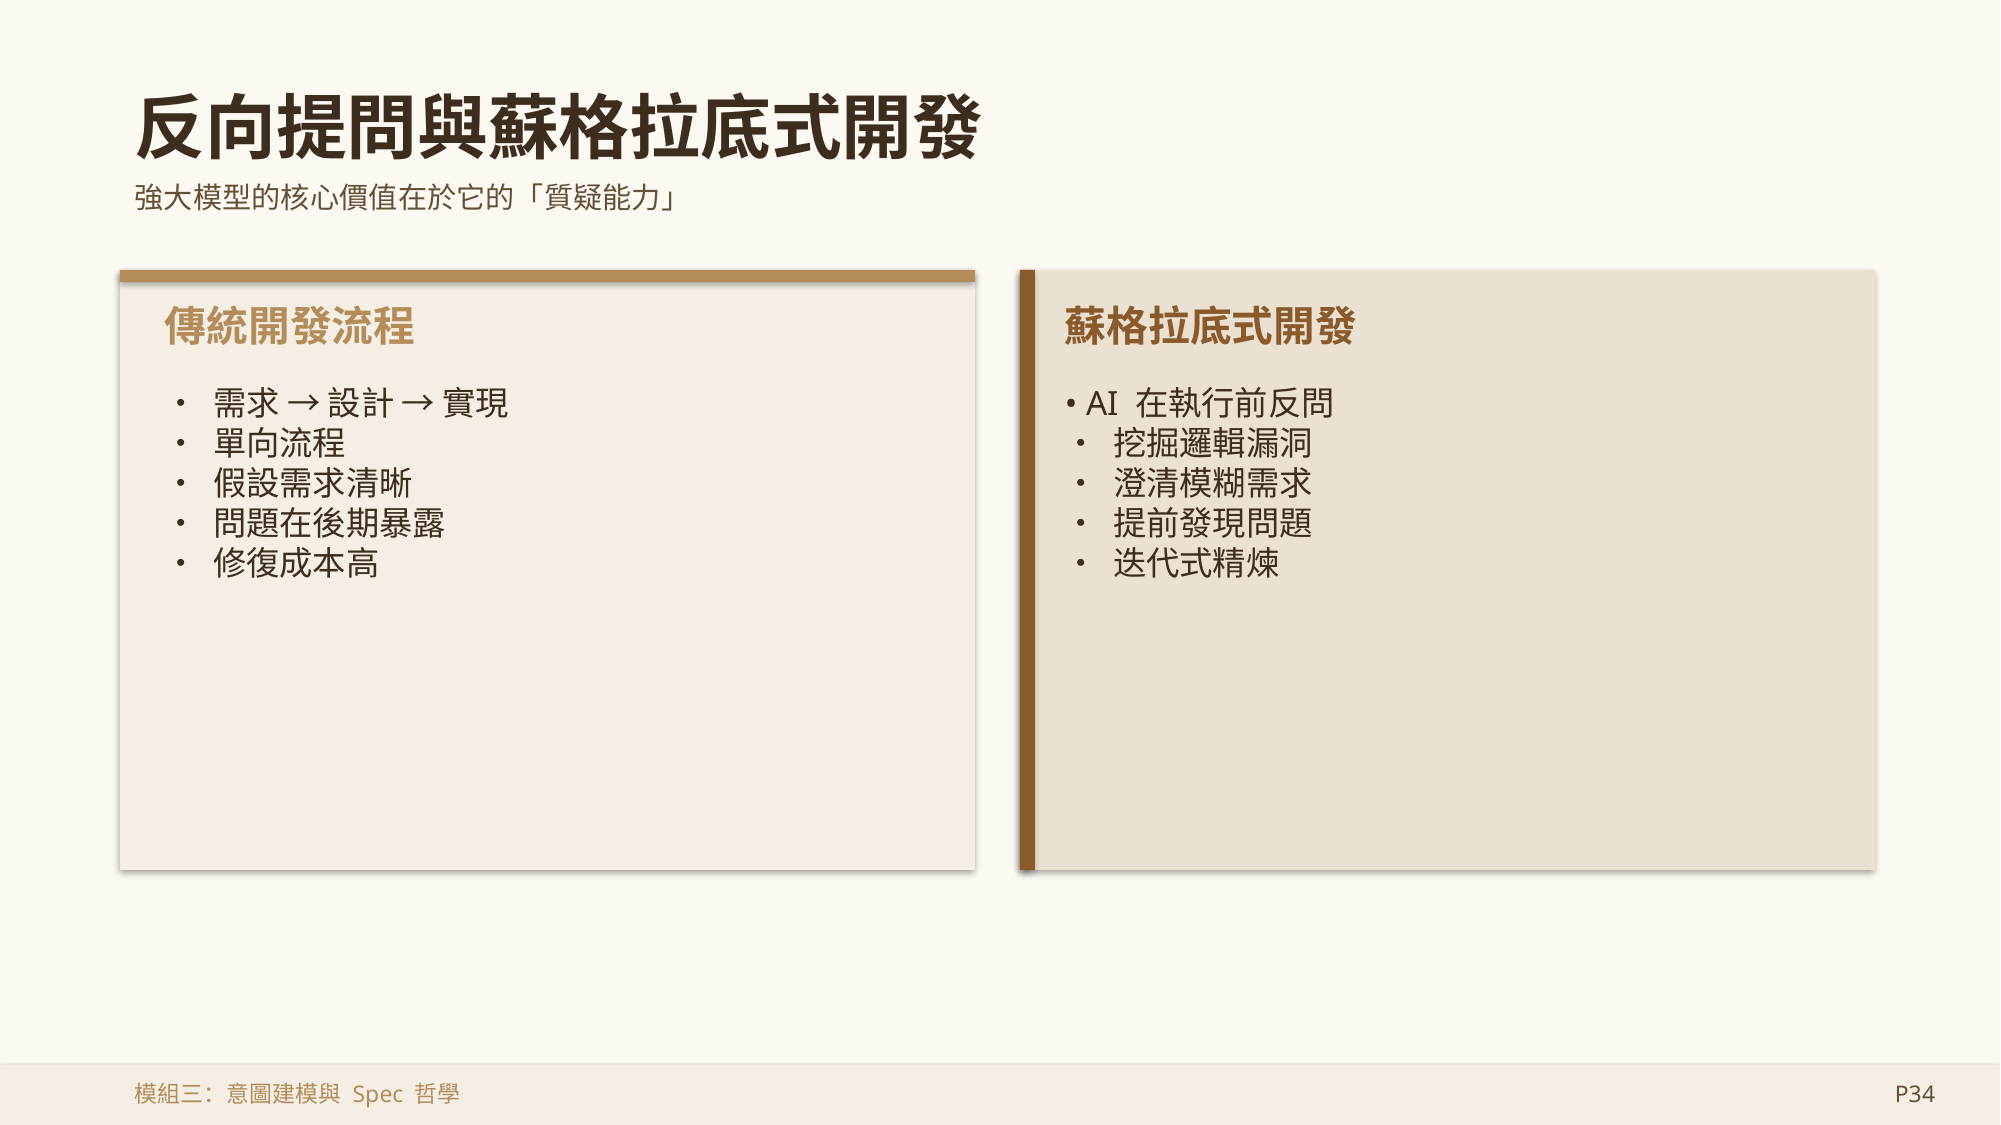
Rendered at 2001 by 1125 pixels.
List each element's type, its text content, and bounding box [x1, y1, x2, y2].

text_box [119, 289, 976, 871]
text_box 傳統開發流程 [149, 292, 945, 358]
text_box 強大模型的核心價值在於它的「質疑能力」 [119, 172, 1770, 223]
text_box [119, 269, 976, 283]
text_box 模組三：意圖建模與 Spec 哲學 [119, 1072, 870, 1115]
text_box P34 [1799, 1072, 1950, 1115]
text_box [1019, 269, 1036, 871]
text_box • AI 在執行前反問 • 挖掘邏輯漏洞 • 澄清模糊需求 • 提前發現問題 • 迭代式精煉 [1049, 374, 1845, 590]
text_box 反向提問與蘇格拉底式開發 [119, 74, 1770, 172]
text_box 蘇格拉底式開發 [1049, 292, 1845, 358]
text_box [1036, 269, 1876, 871]
text_box [0, 1064, 2000, 1125]
text_box • 需求 → 設計 → 實現 • 單向流程 • 假設需求清晰 • 問題在後期暴露 • 修復成本高 [149, 374, 945, 590]
